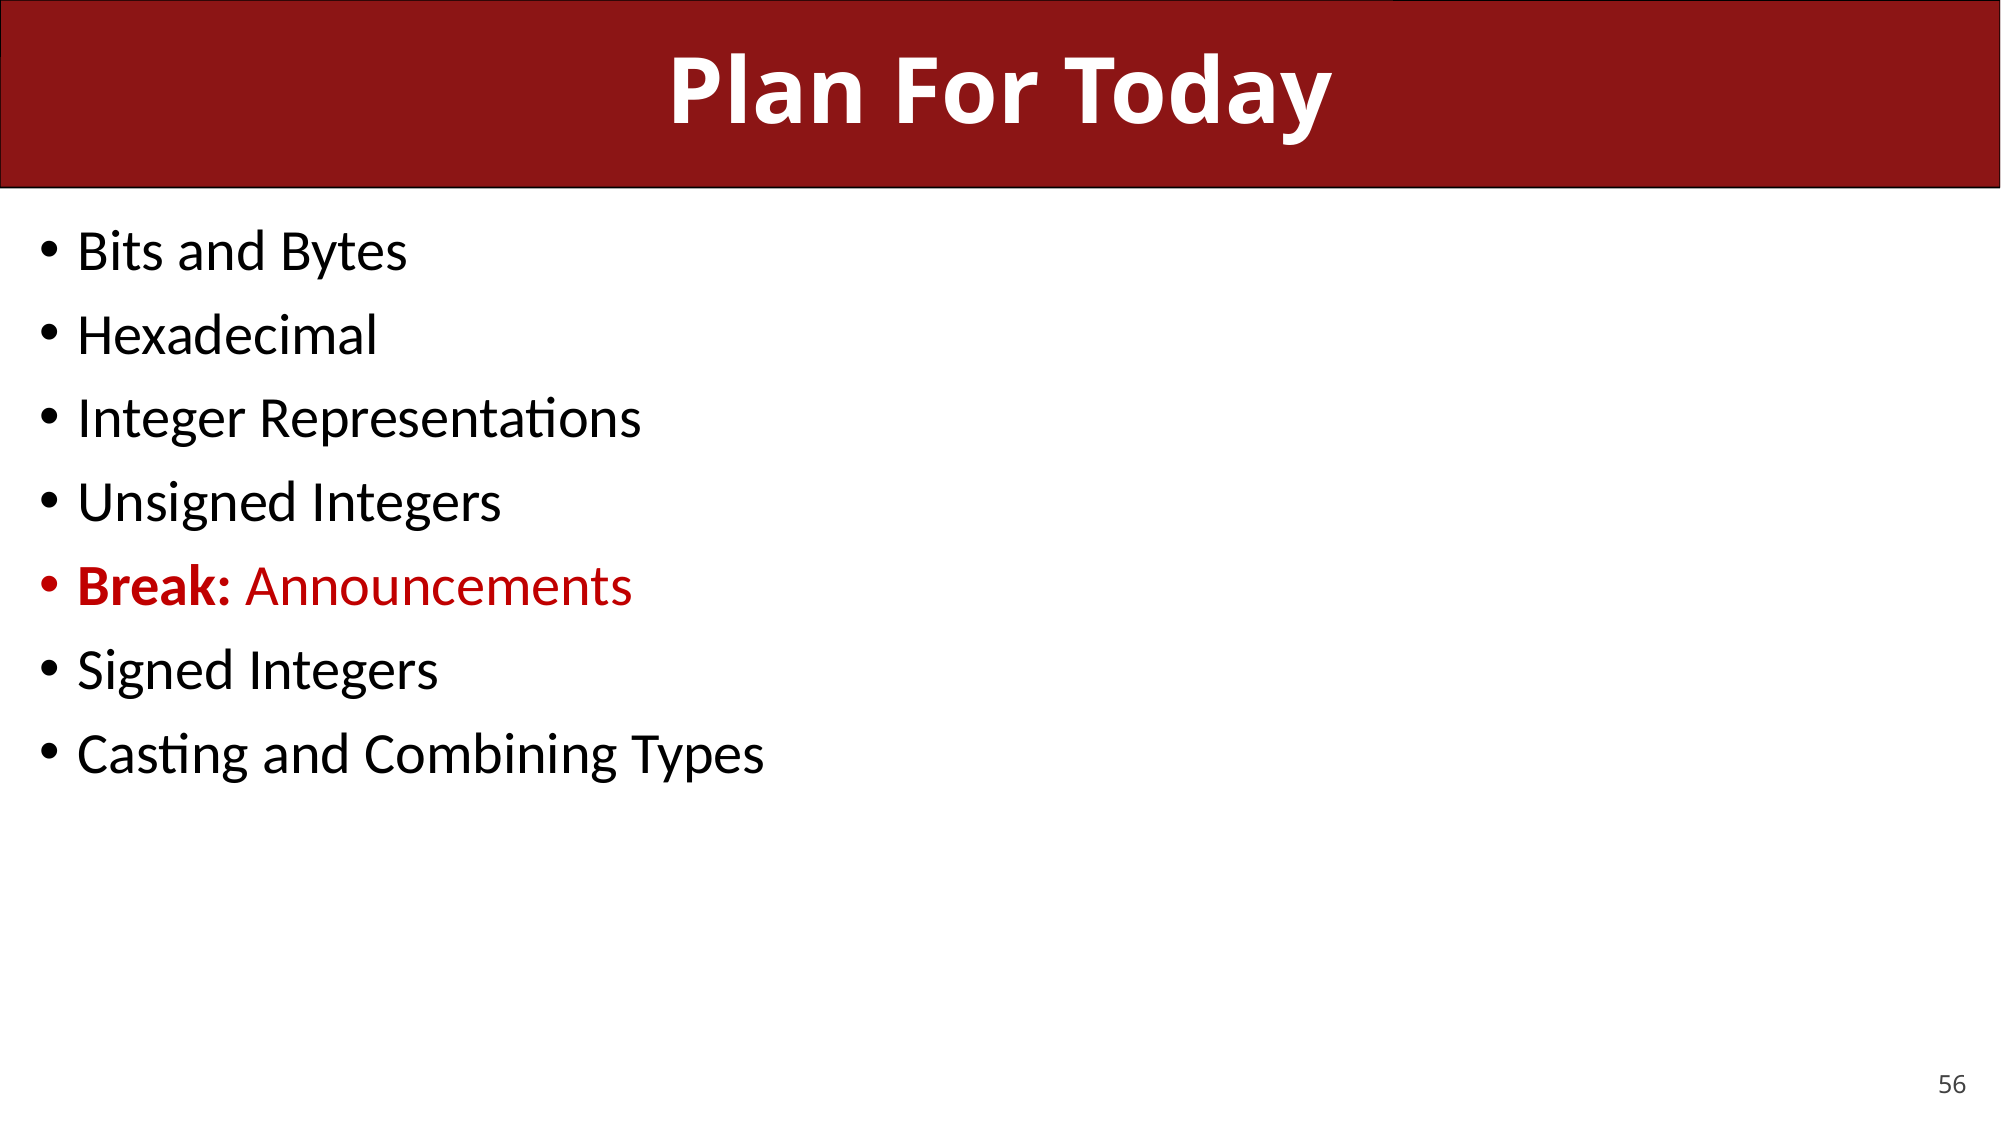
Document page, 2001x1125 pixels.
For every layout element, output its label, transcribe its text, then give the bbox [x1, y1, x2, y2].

title Plan For Today [75, 0, 1925, 188]
list Bits and Bytes Hexadecimal Integer Representations Unsigned Integers Break: Announcements Signed Integers Casting and Combining Types [24, 212, 1963, 1063]
